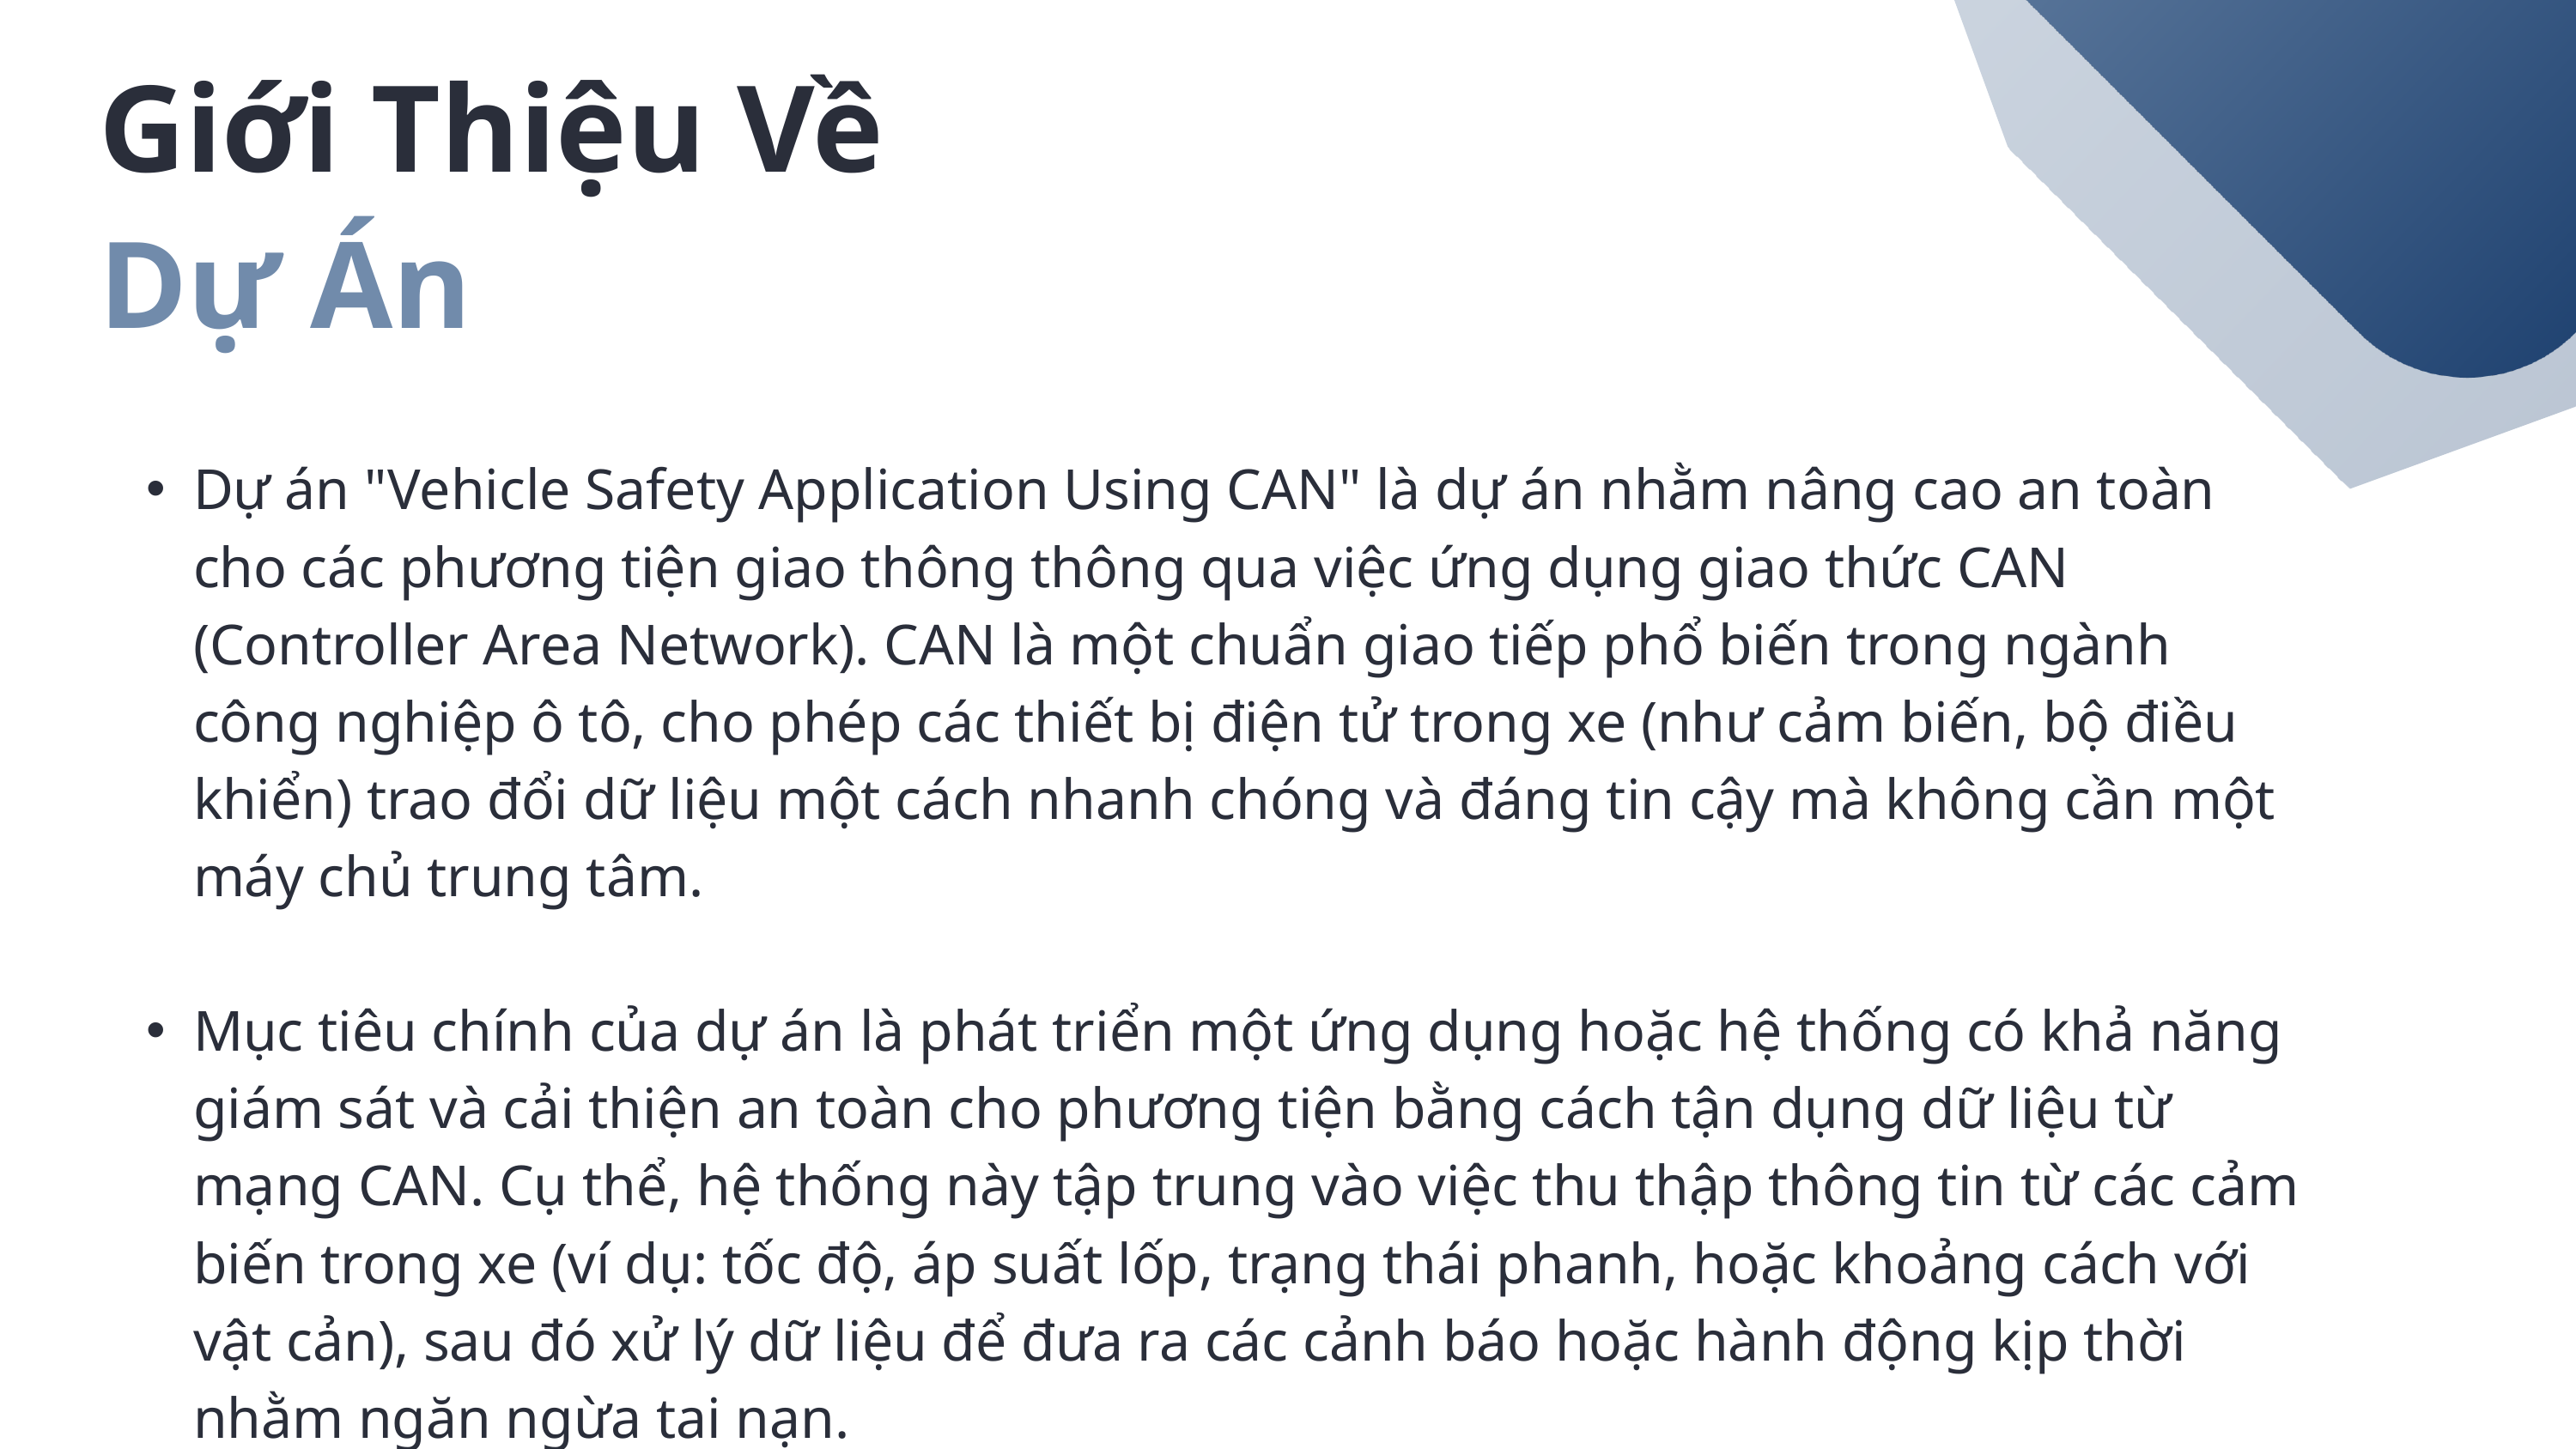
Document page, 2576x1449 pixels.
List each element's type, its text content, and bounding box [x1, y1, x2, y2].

text_box Dự án "Vehicle Safety Application Using CAN" là dự án nhằm nâng cao an toàn cho các phương tiện giao thông thông qua việc ứng dụng giao thức CAN (Controller Area Network). CAN là một chuẩn giao tiếp phổ biến trong ngành công nghiệp ô tô, cho phép các thiết bị điện tử trong xe (như cảm biến, bộ điều khiển) trao đổi dữ liệu một cách nhanh chóng và đáng tin cậy mà không cần một máy chủ trung tâm. Mục tiêu chính của dự án là phát triển một ứng dụng hoặc hệ thống có khả năng giám sát và cải thiện an toàn cho phương tiện bằng cách tận dụng dữ liệu từ mạng CAN. Cụ thể, hệ thống này tập trung vào việc thu thập thông tin từ các cảm biến trong xe (ví dụ: tốc độ, áp suất lốp, trạng thái phanh, hoặc khoảng cách với vật cản), sau đó xử lý dữ liệu để đưa ra các cảnh báo hoặc hành động kịp thời nhằm ngăn ngừa tai nạn. [99, 443, 2304, 1449]
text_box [1787, 0, 2576, 560]
text_box Giới Thiệu Về Dự Án [99, 39, 955, 352]
